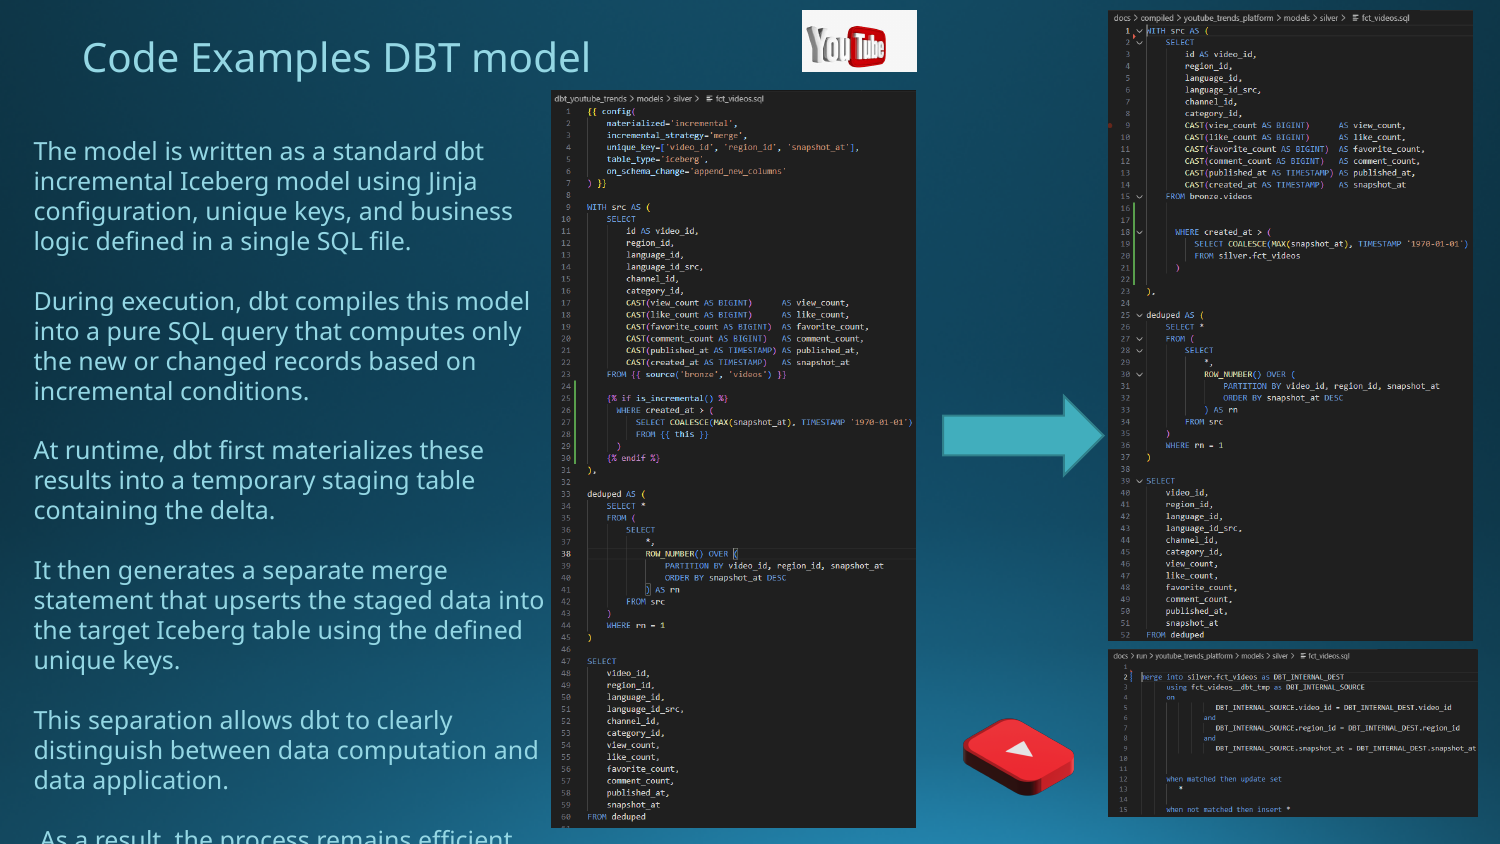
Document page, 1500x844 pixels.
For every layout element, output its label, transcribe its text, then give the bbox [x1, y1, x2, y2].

subtitle Code Examples DBT model [12, 1, 662, 111]
picture [0, 0, 1500, 844]
text_box The model is written as a standard dbt incremental Iceberg model using Jinja configuration, unique keys, and business logic defined in a single SQL file. During execution, dbt compiles this model into a pure SQL query that computes only the new or changed records based on incremental conditions. At runtime, dbt first materializes these results into a temporary staging table containing the delta. It then generates a separate merge statement that upserts the staged data into the target Iceberg table using the defined unique keys. This separation allows dbt to clearly distinguish between data computation and data application. As a result, the process remains efficient, scalable, and idempotent as data volumes grow. [18, 128, 566, 844]
text_box [942, 393, 1106, 478]
